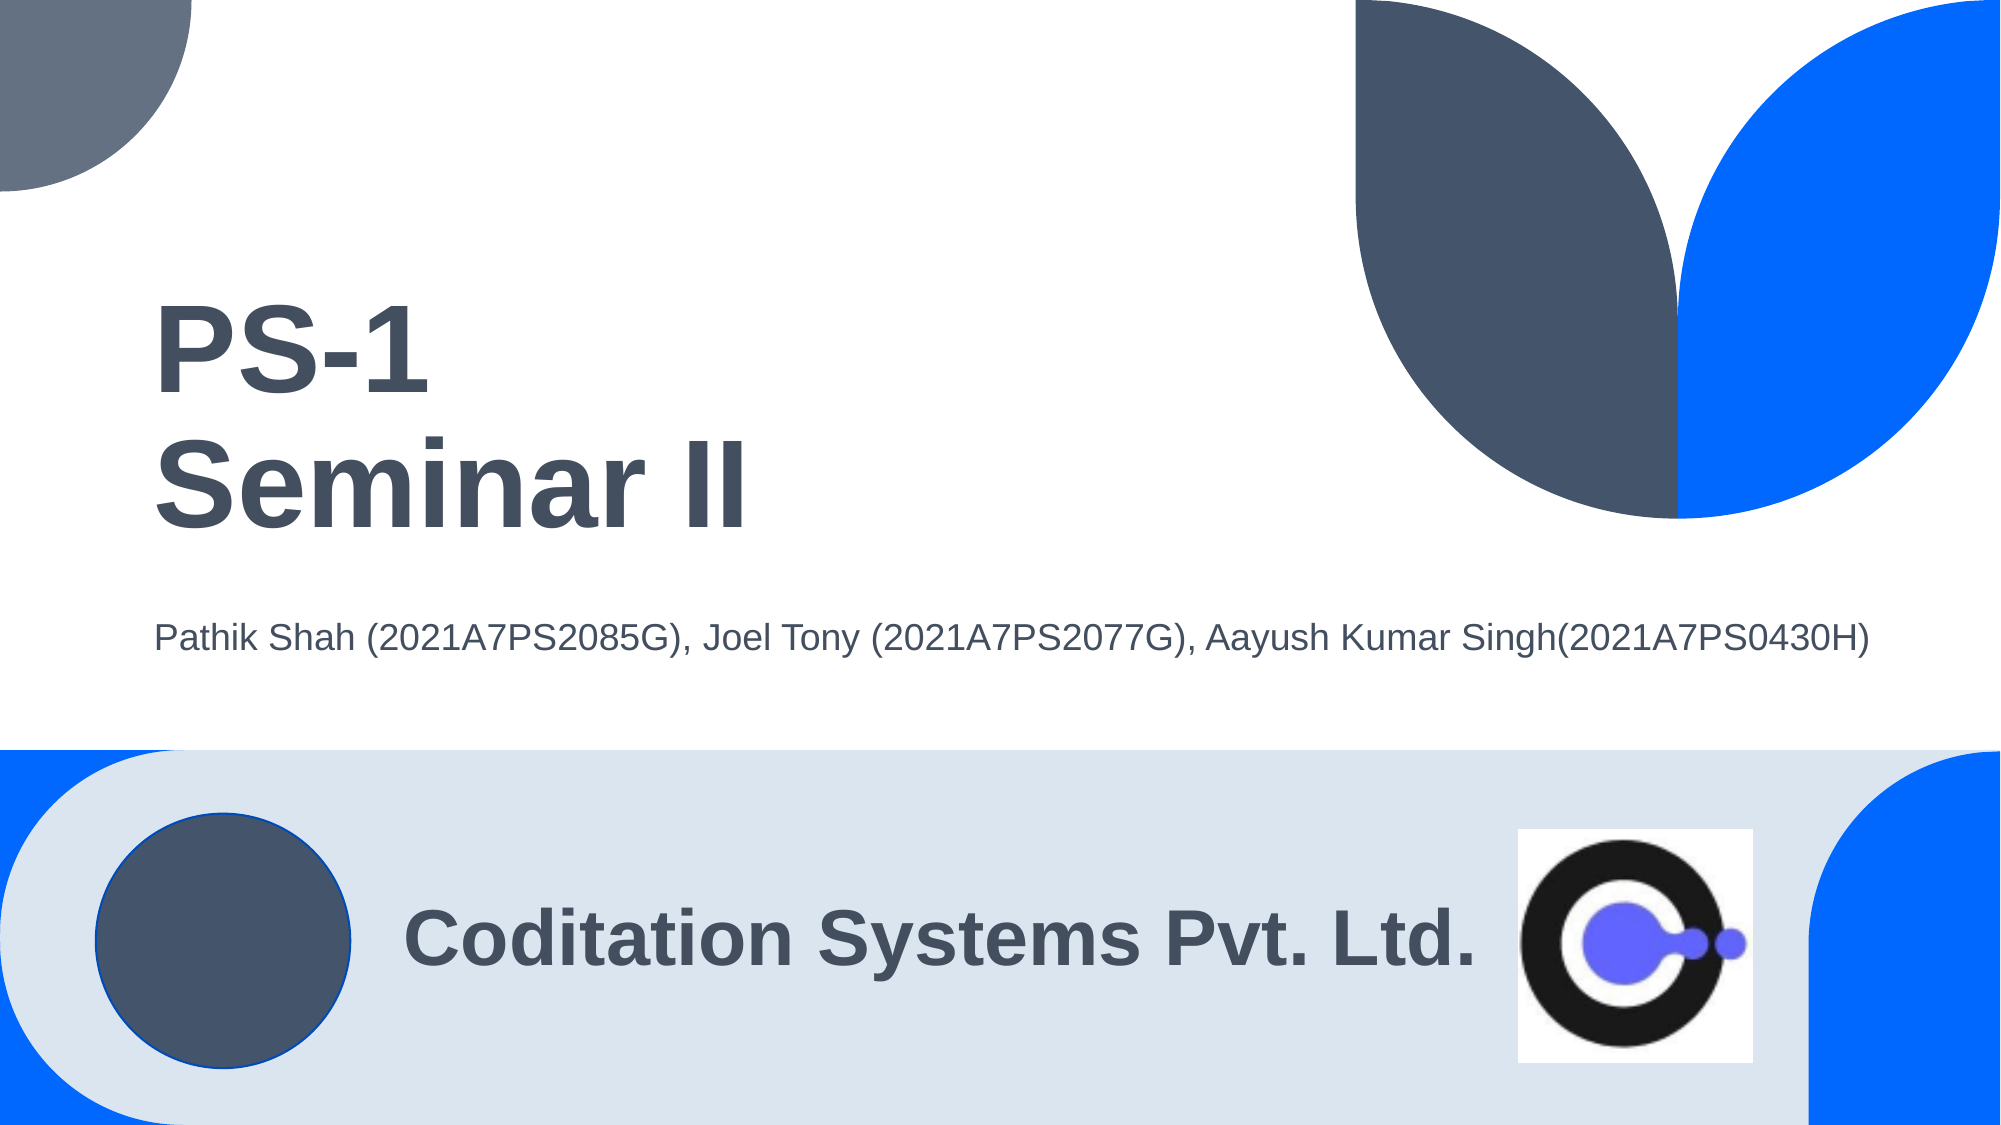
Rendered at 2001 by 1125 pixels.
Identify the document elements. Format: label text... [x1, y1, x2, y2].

subtitle Pathik Shah (2021A7PS2085G), Joel Tony (2021A7PS2077G), Aayush Kumar Singh(2021A7PS0430H) [138, 610, 1988, 688]
picture [1518, 828, 1753, 1063]
title Coditation Systems Pvt. Ltd. [388, 889, 1513, 1002]
title PS-1 Seminar II [138, 170, 1304, 563]
